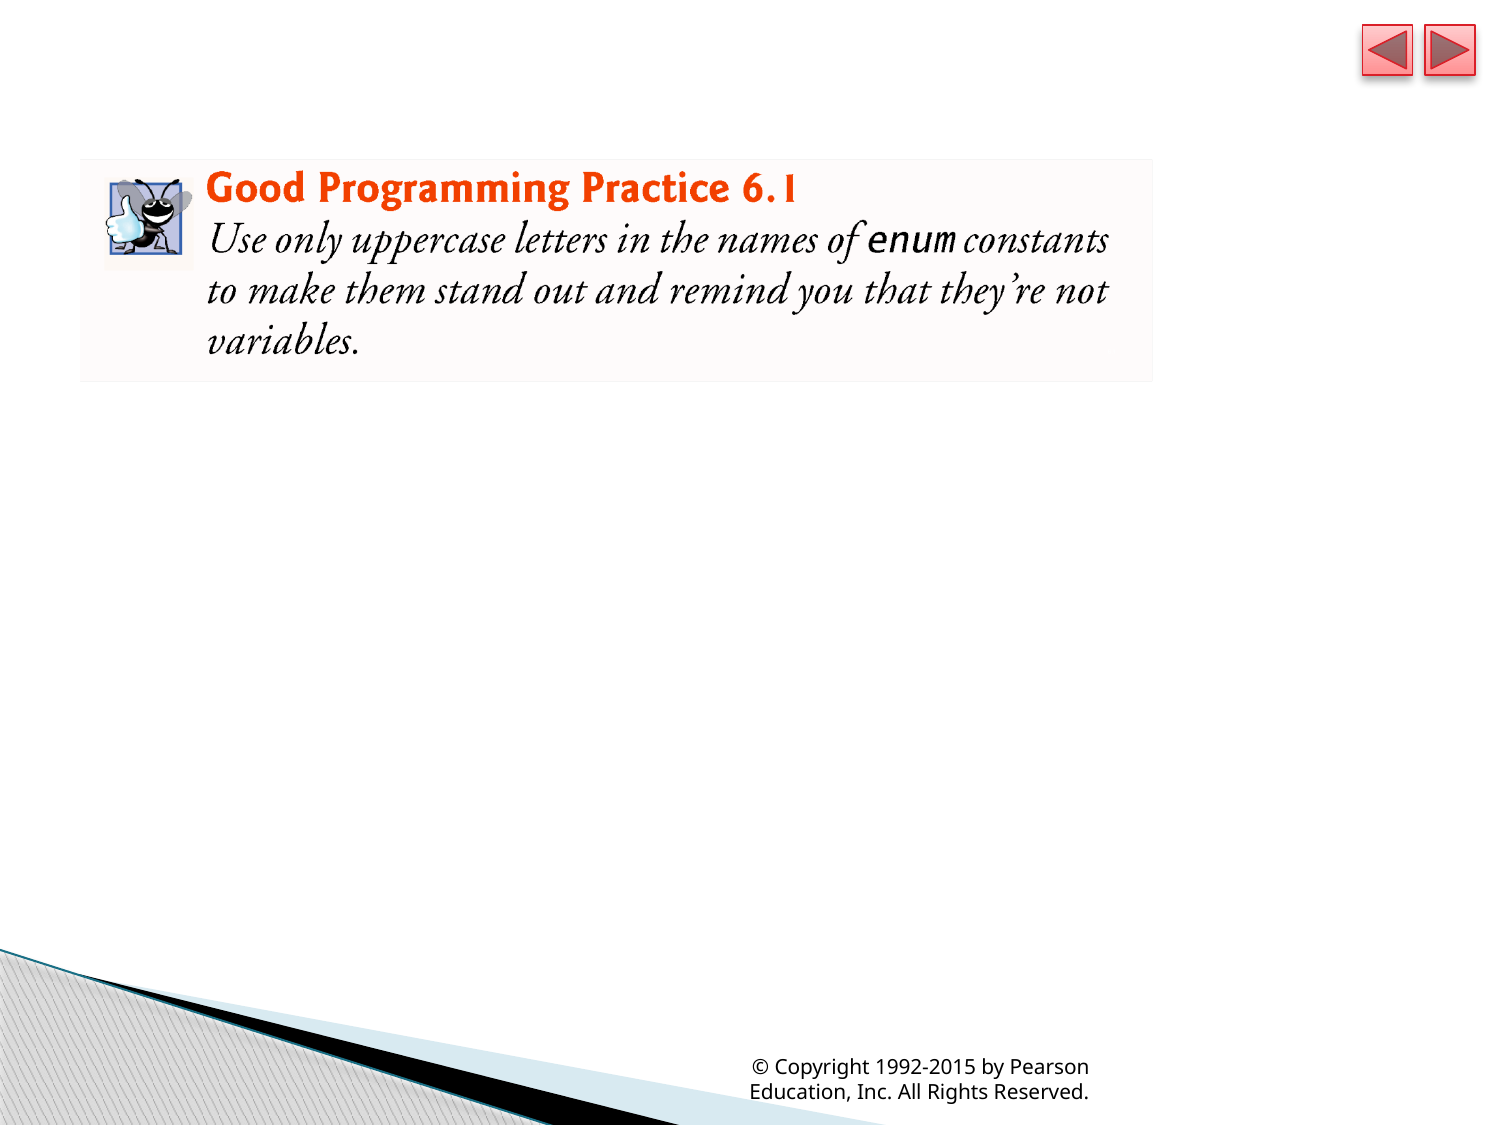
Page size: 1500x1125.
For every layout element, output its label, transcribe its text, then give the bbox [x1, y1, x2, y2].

footer © Copyright 1992-2015 by Pearson Education, Inc. All Rights Reserved. [650, 1051, 1105, 1112]
picture [0, 106, 1500, 1018]
